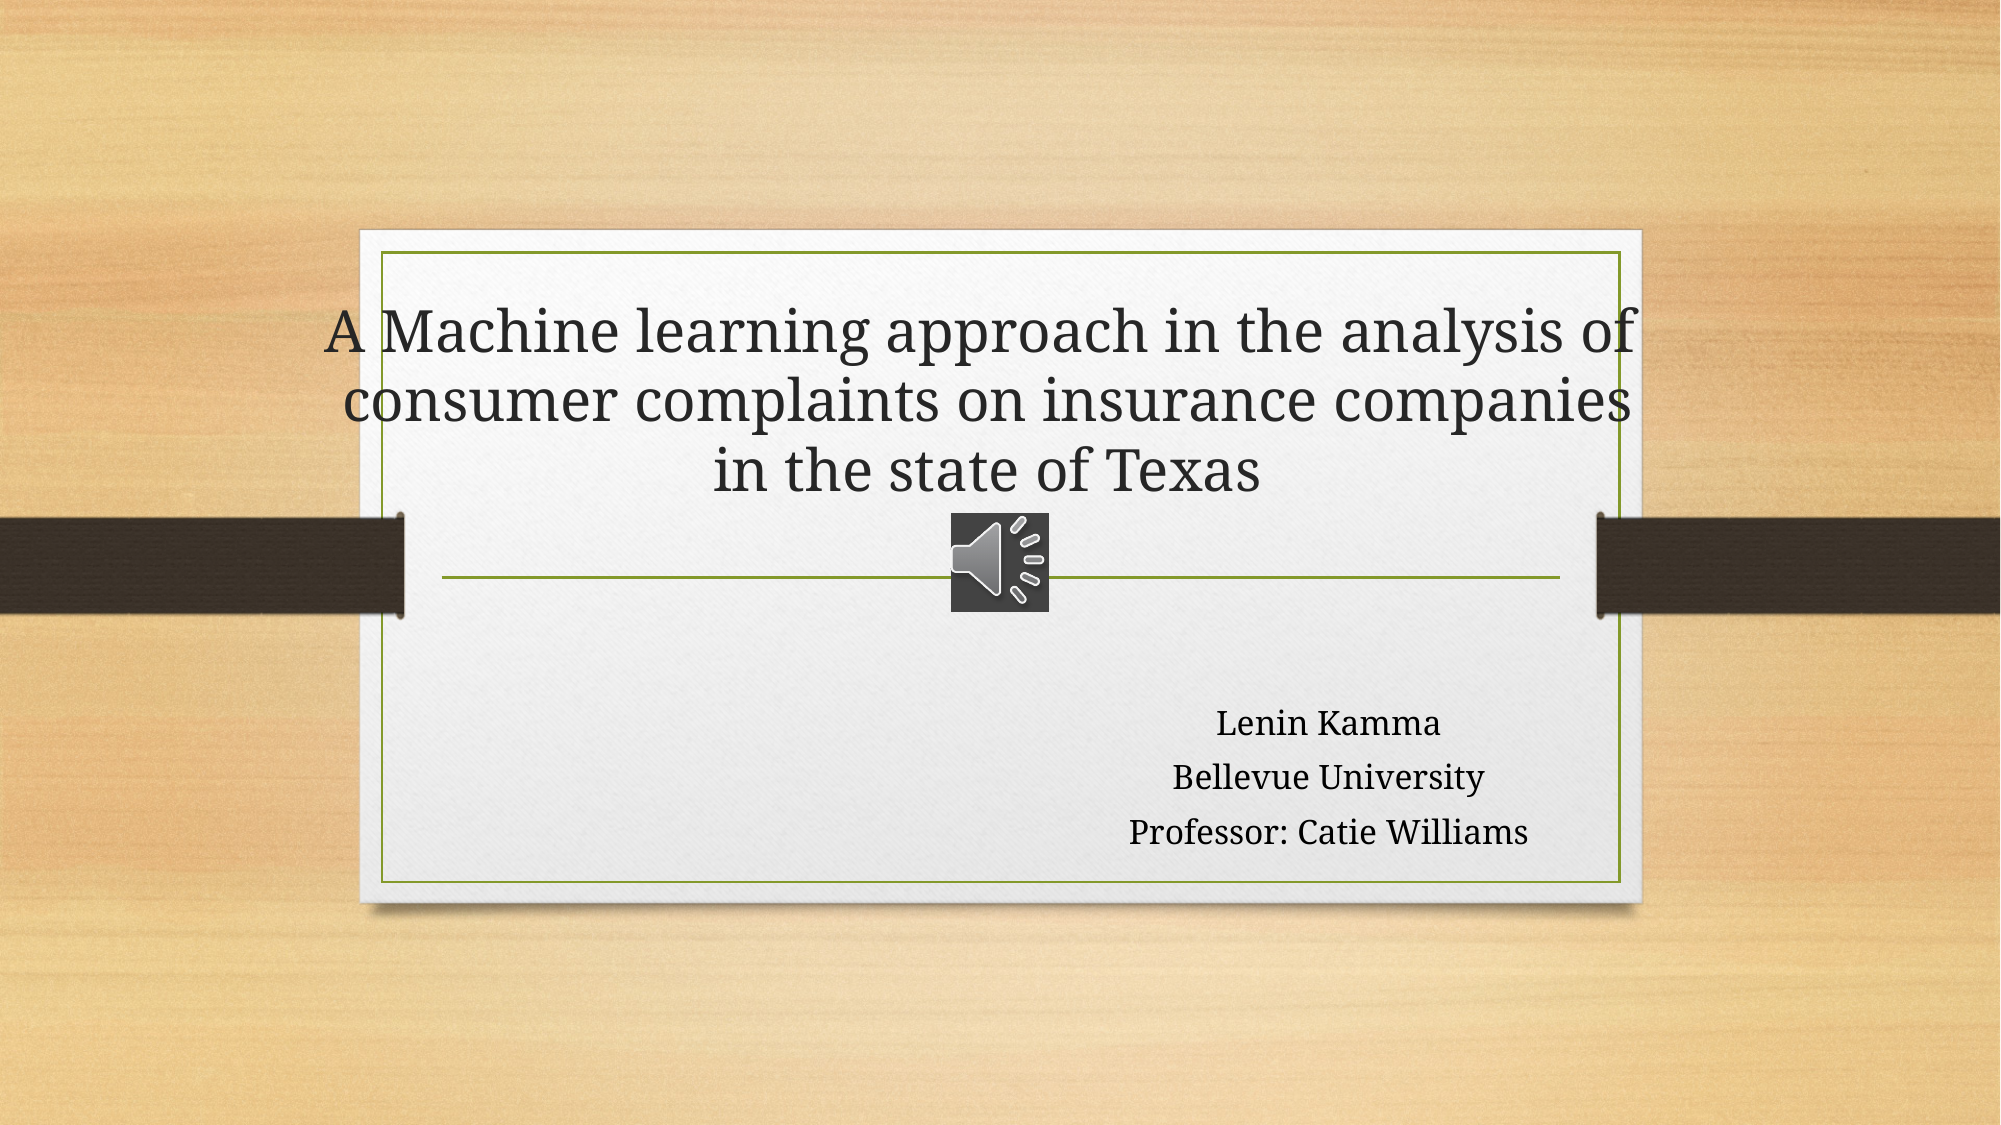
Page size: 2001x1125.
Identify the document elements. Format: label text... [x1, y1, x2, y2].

title A Machine learning approach in the analysis of consumer complaints on insurance companies in the state of Texas [245, 201, 1731, 511]
subtitle Lenin Kamma Bellevue University Professor: Catie Williams [1084, 647, 1574, 861]
picture [0, 0, 2001, 1125]
